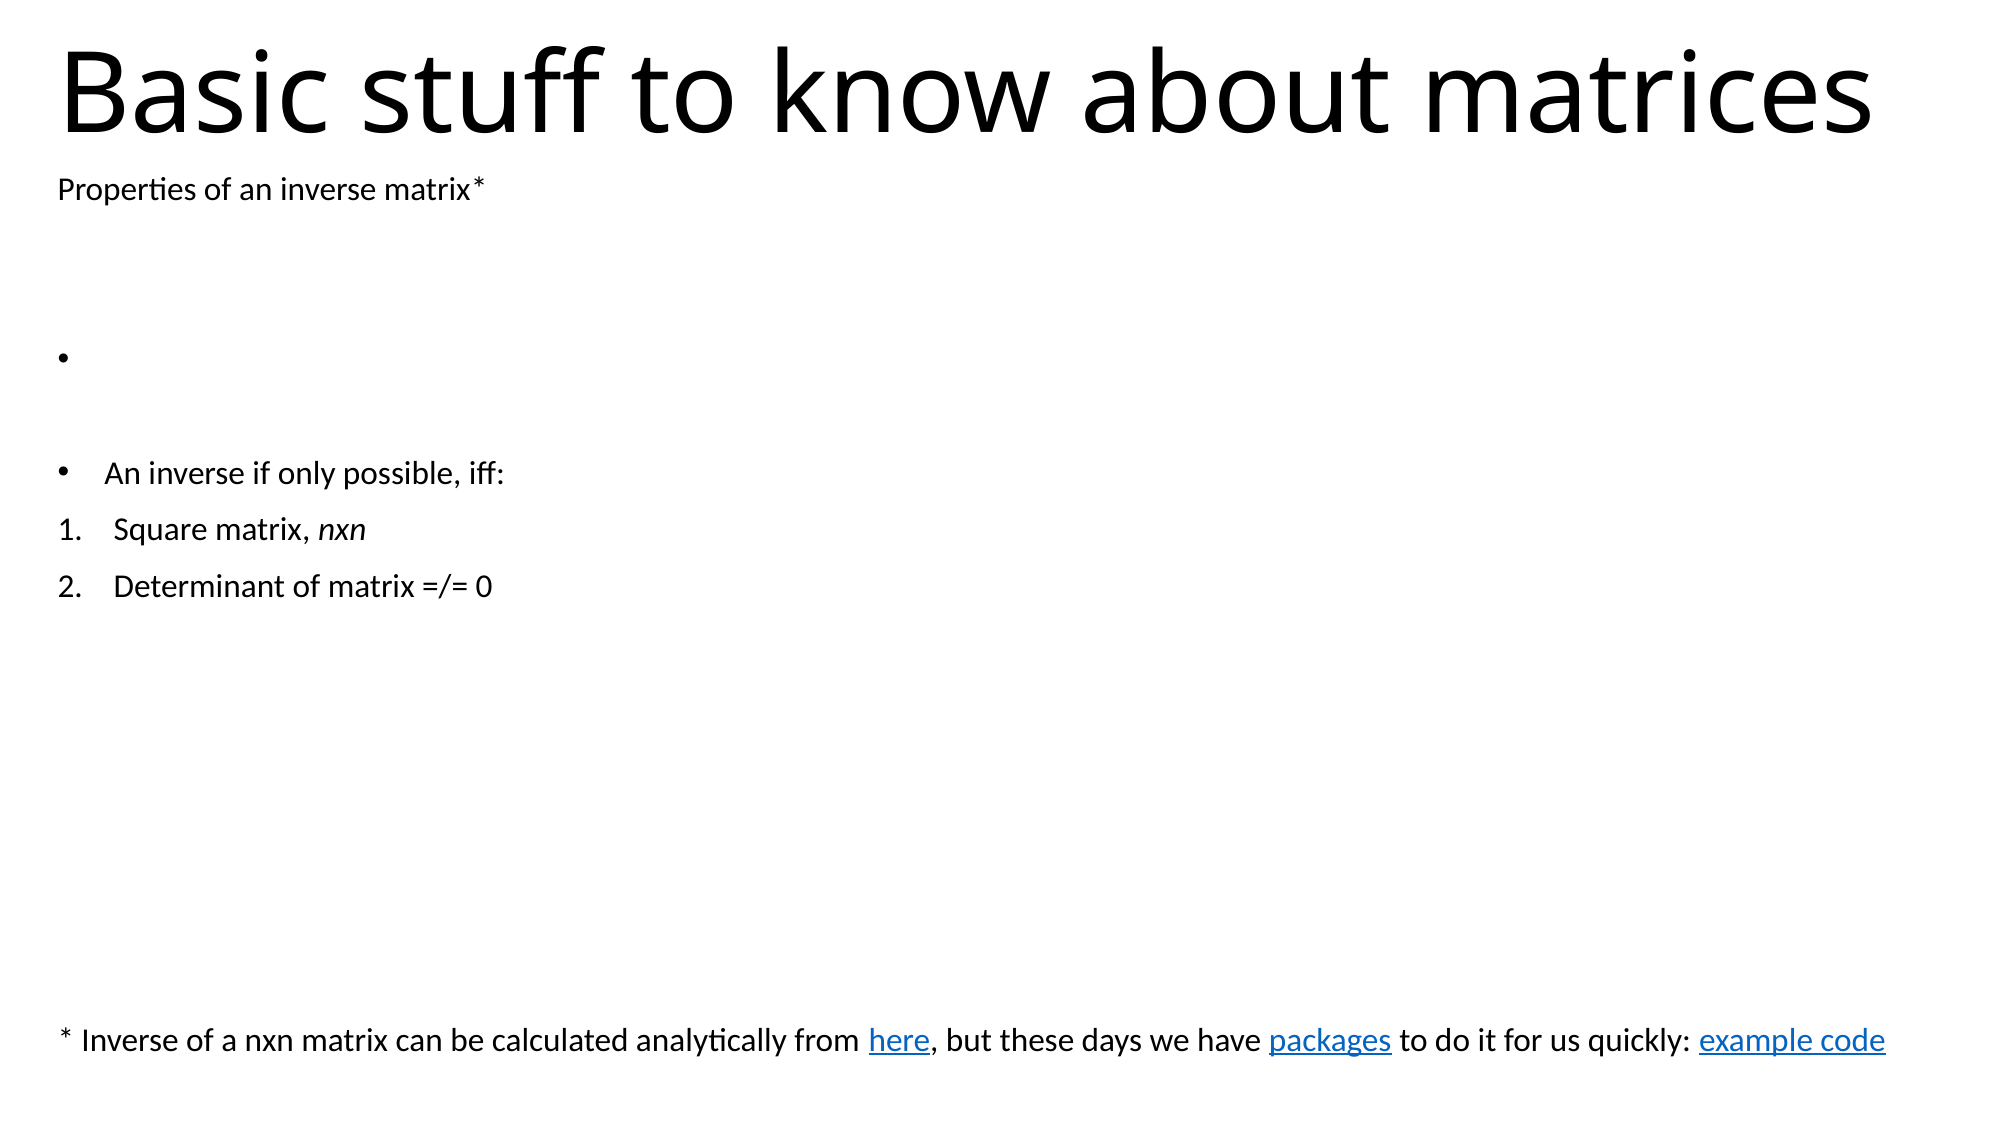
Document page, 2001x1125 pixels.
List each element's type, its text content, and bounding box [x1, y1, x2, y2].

title Basic stuff to know about matrices [42, 7, 1913, 165]
